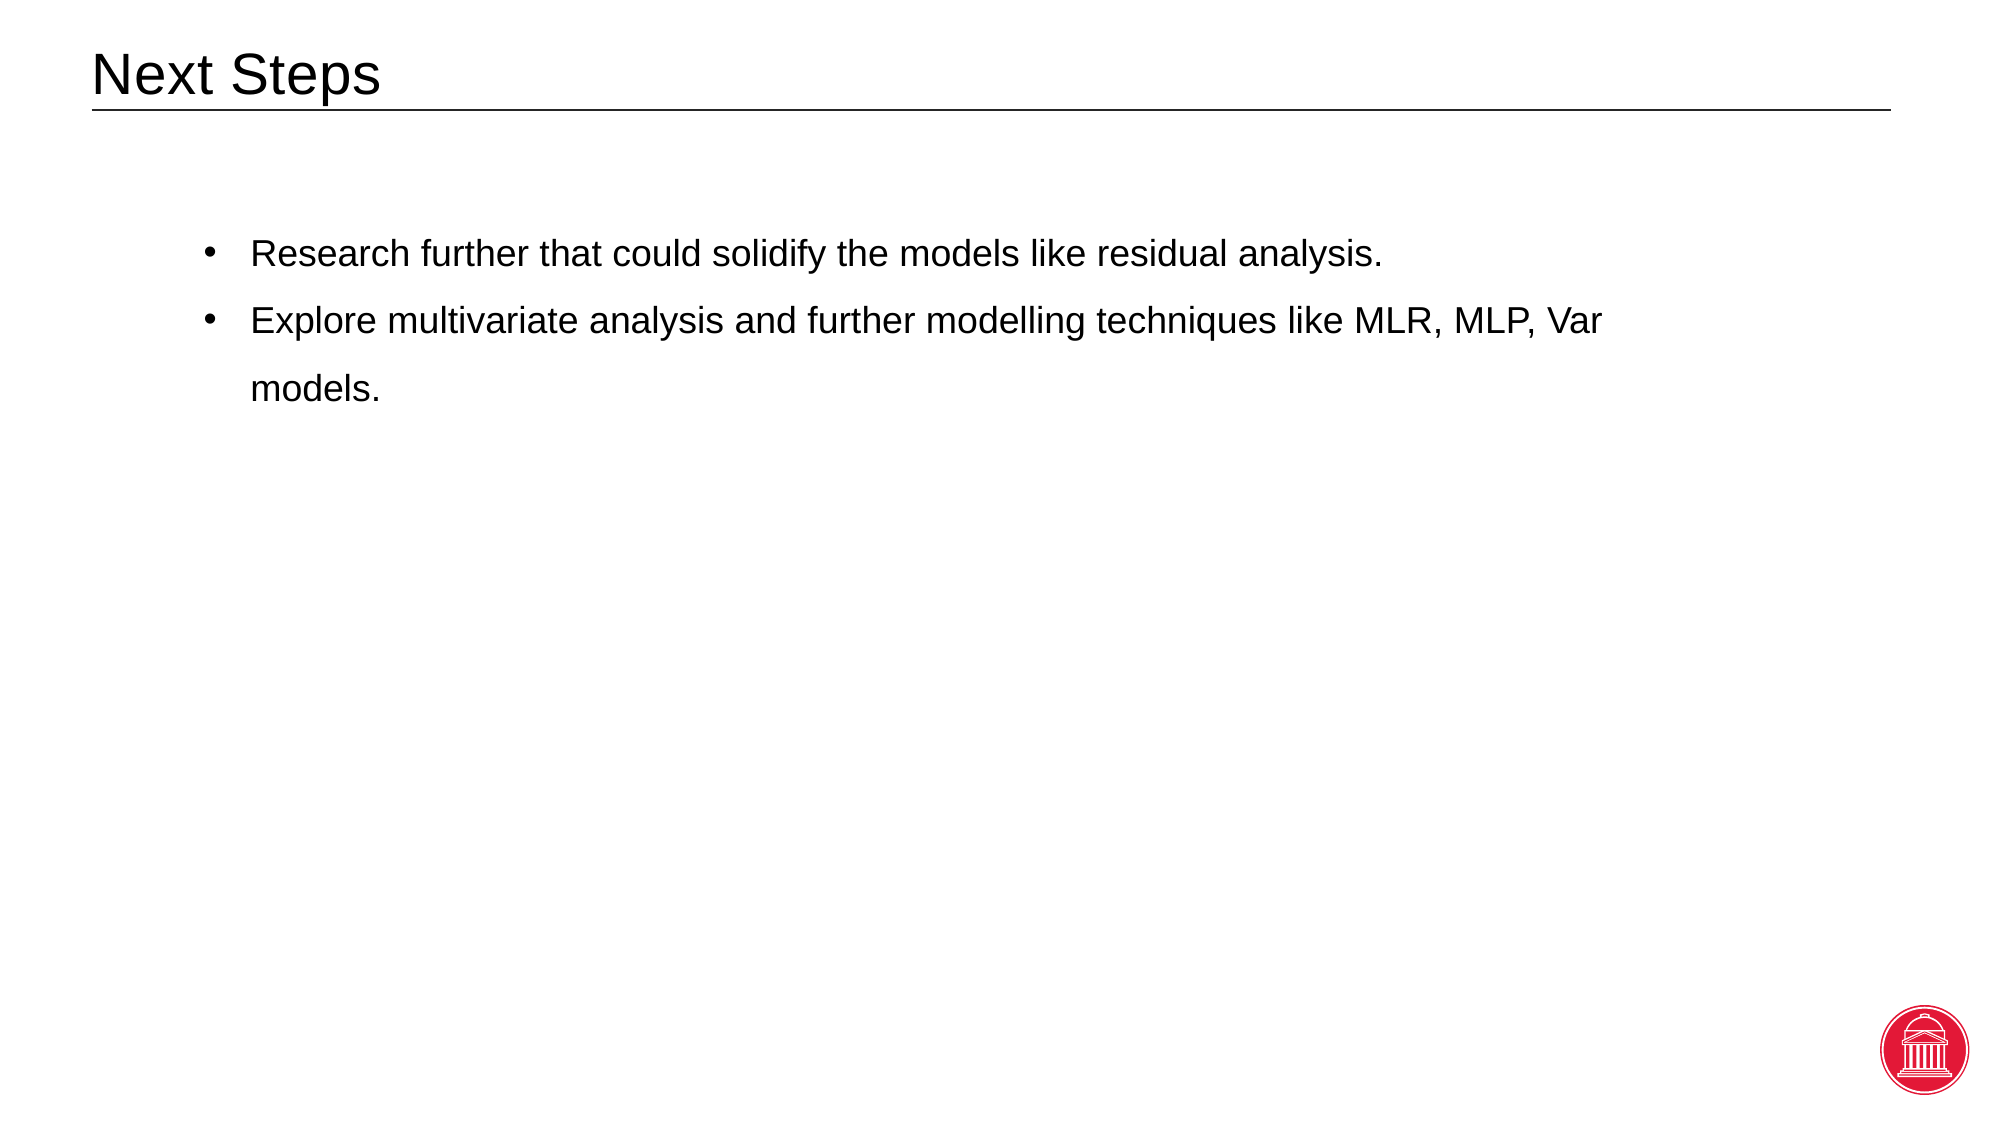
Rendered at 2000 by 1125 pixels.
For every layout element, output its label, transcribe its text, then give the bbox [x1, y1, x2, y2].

title Next Steps [91, 42, 1892, 110]
text_box Research further that could solidify the models like residual analysis. Explore multivariate analysis and further modelling techniques like MLR, MLP, Var models. [188, 198, 1642, 529]
